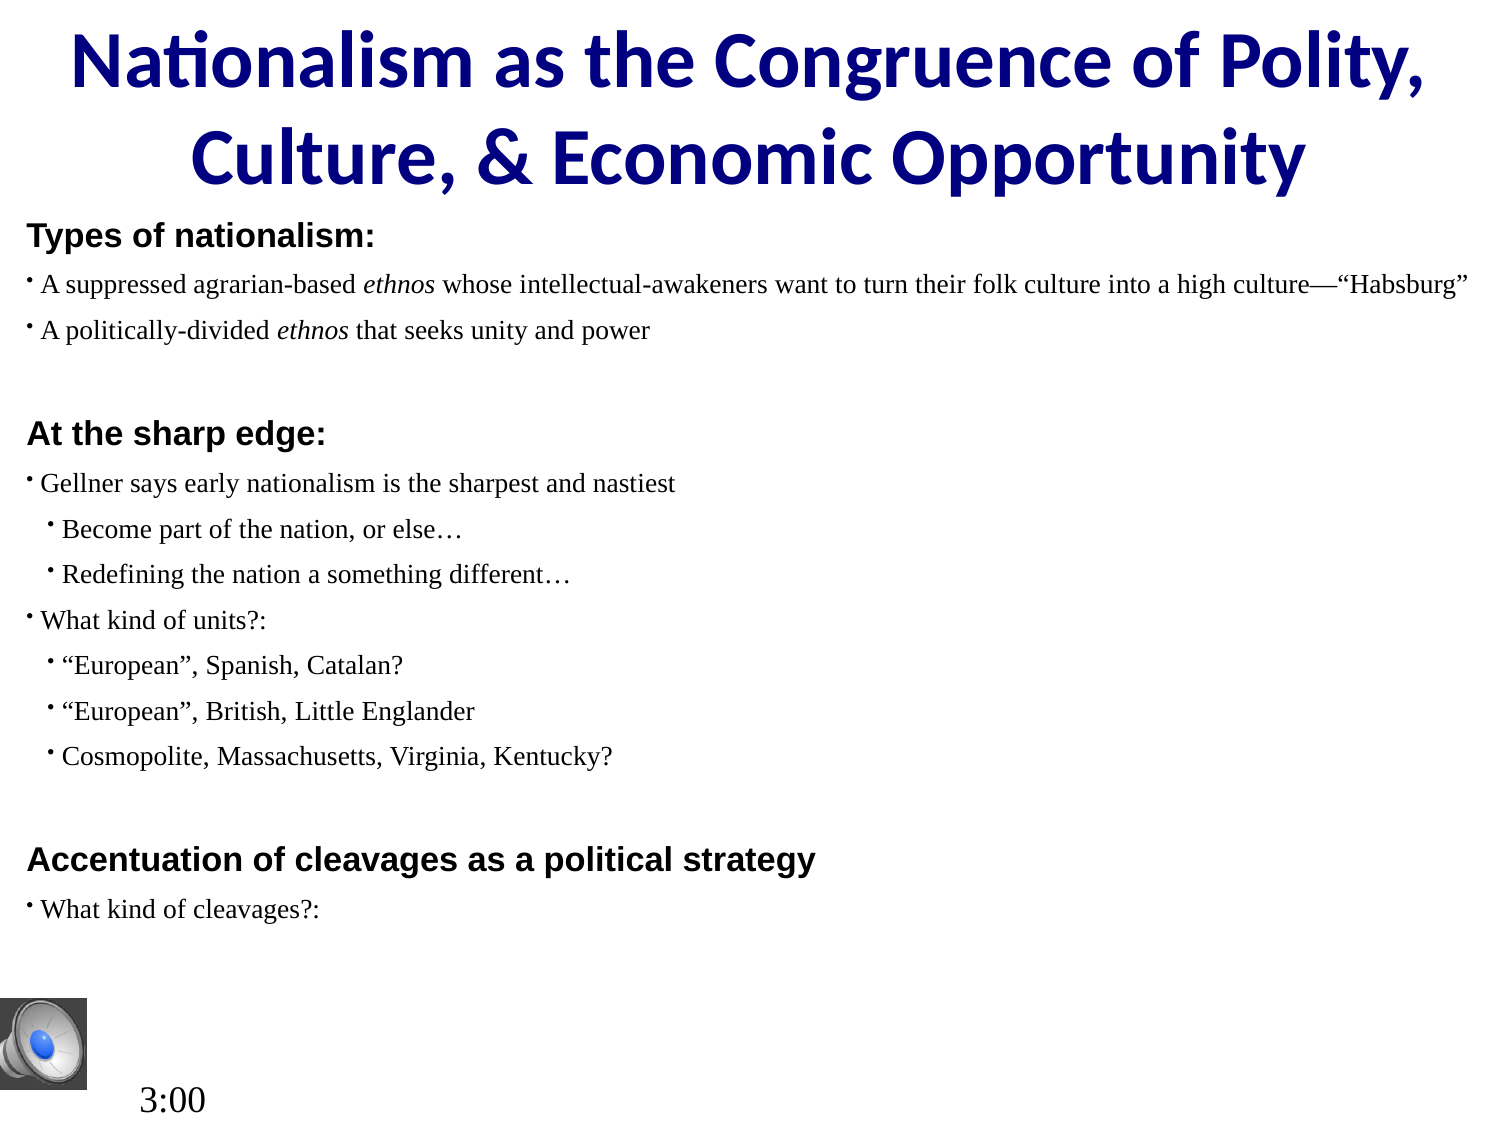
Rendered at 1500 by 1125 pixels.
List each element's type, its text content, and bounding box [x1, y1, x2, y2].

list Types of nationalism: A suppressed agrarian-based ethnos whose intellectual-awakeners want to turn their folk culture into a high culture—“Habsburg” A politically-divided ethnos that seeks unity and power At the sharp edge: Gellner says early nationalism is the sharpest and nastiest Become part of the nation, or else… Redefining the nation a something different… What kind of units?: “European”, Spanish, Catalan? “European”, British, Little Englander Cosmopolite, Massachusetts, Virginia, Kentucky? Accentuation of cleavages as a political strategy What kind of cleavages?: [19, 206, 1481, 977]
picture [0, 996, 88, 1091]
text_box 3:00 [131, 1067, 214, 1125]
title Nationalism as the Congruence of Polity, Culture, & Economic Opportunity [19, 0, 1480, 206]
